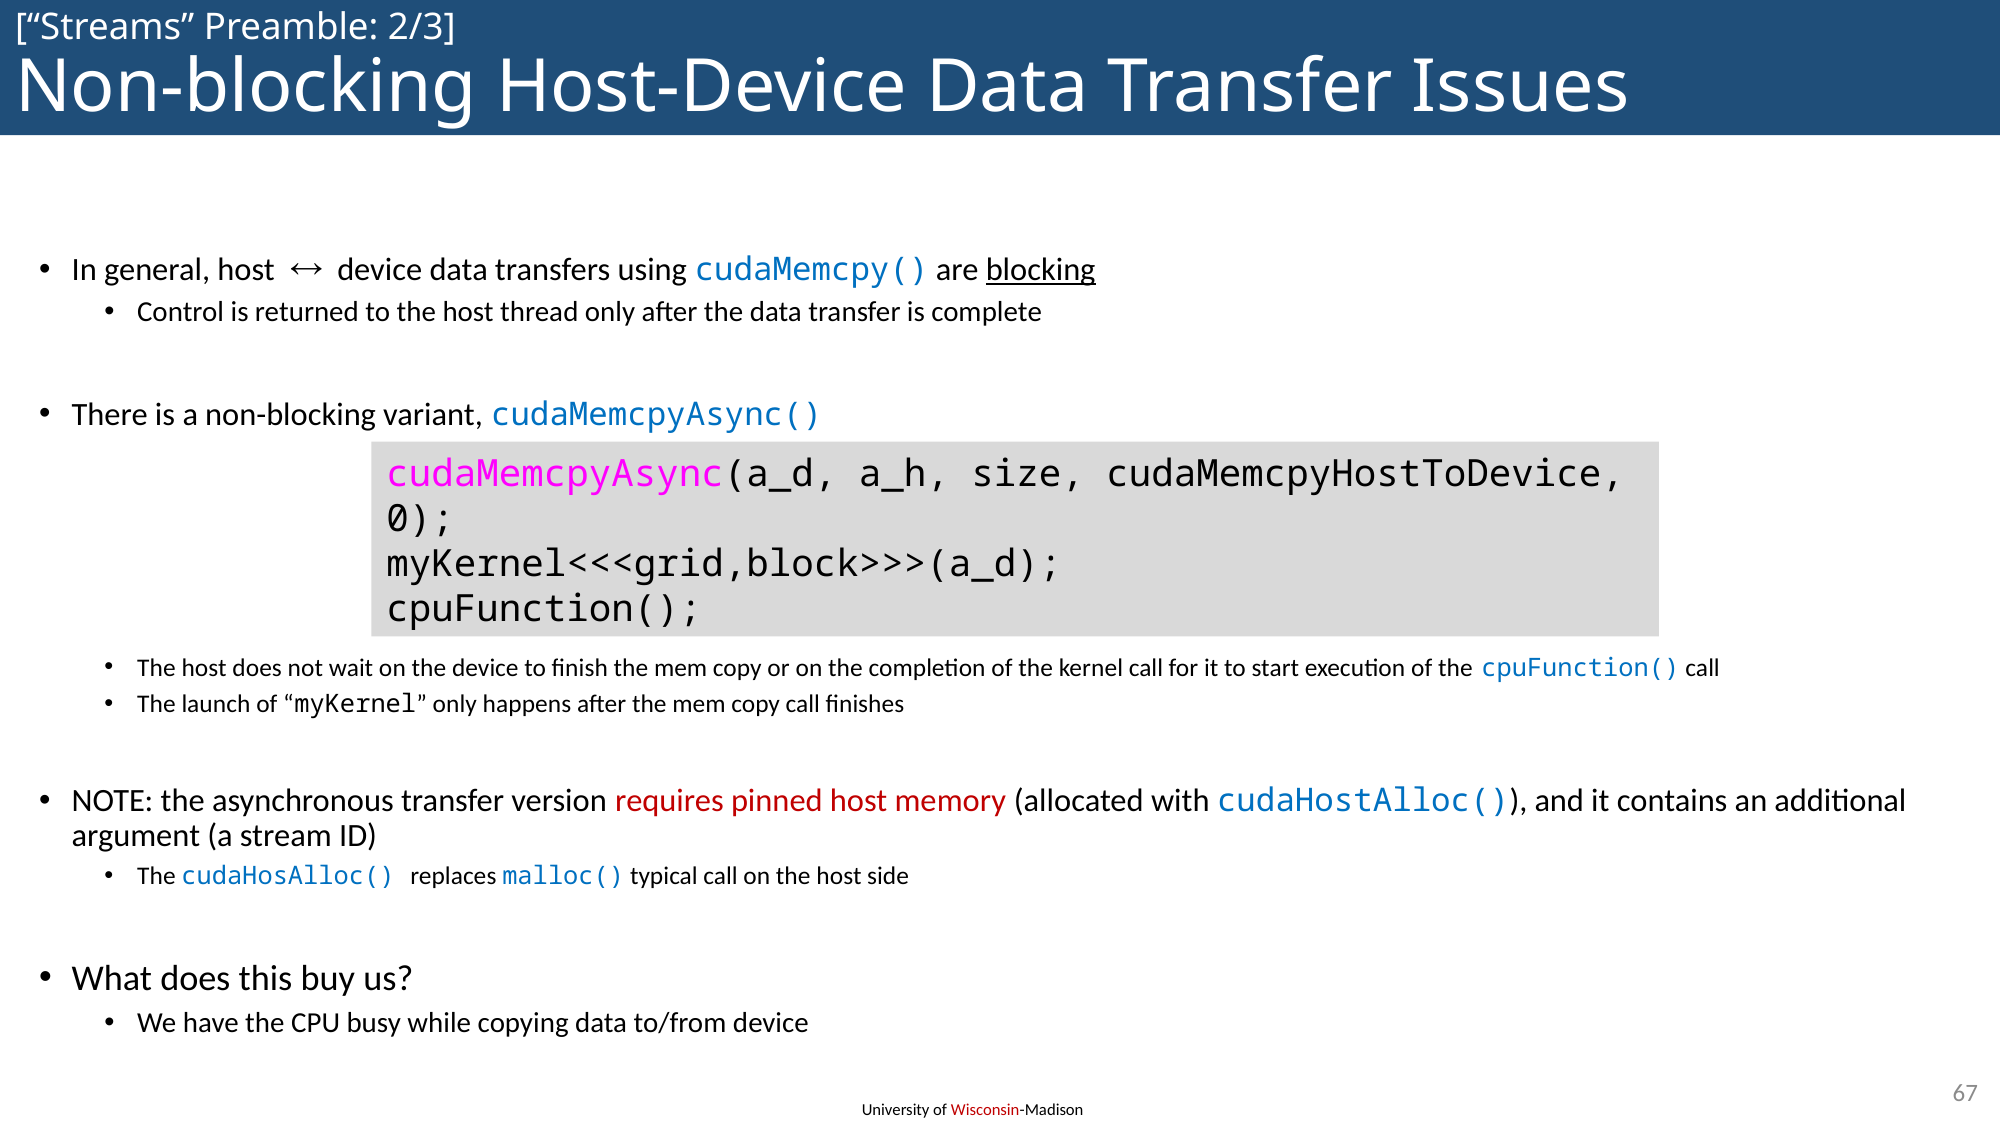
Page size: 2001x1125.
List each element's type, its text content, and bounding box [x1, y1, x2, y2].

title [“Streams” Preamble: 2/3] Non-blocking Host-Device Data Transfer Issues [0, 0, 2000, 136]
slide_number 67 [1879, 1069, 1994, 1114]
list In general, host  device data transfers using cudaMemcpy() are blocking Control is returned to the host thread only after the data transfer is complete There is a non-blocking variant, cudaMemcpyAsync() The host does not wait on the device to finish the mem copy or on the completion of the kernel call for it to start execution of the cpuFunction() call The launch of “myKernel” only happens after the mem copy call finishes NOTE: the asynchronous transfer version requires pinned host memory (allocated with cudaHostAlloc()), and it contains an additional argument (a stream ID) The cudaHosAlloc() replaces malloc() typical call on the host side What does this buy us? We have the CPU busy while copying data to/from device [24, 245, 1987, 1055]
text_box cudaMemcpyAsync(a_d, a_h, size, cudaMemcpyHostToDevice, 0); myKernel<<<grid,block>>>(a_d); cpuFunction(); [371, 441, 1659, 637]
